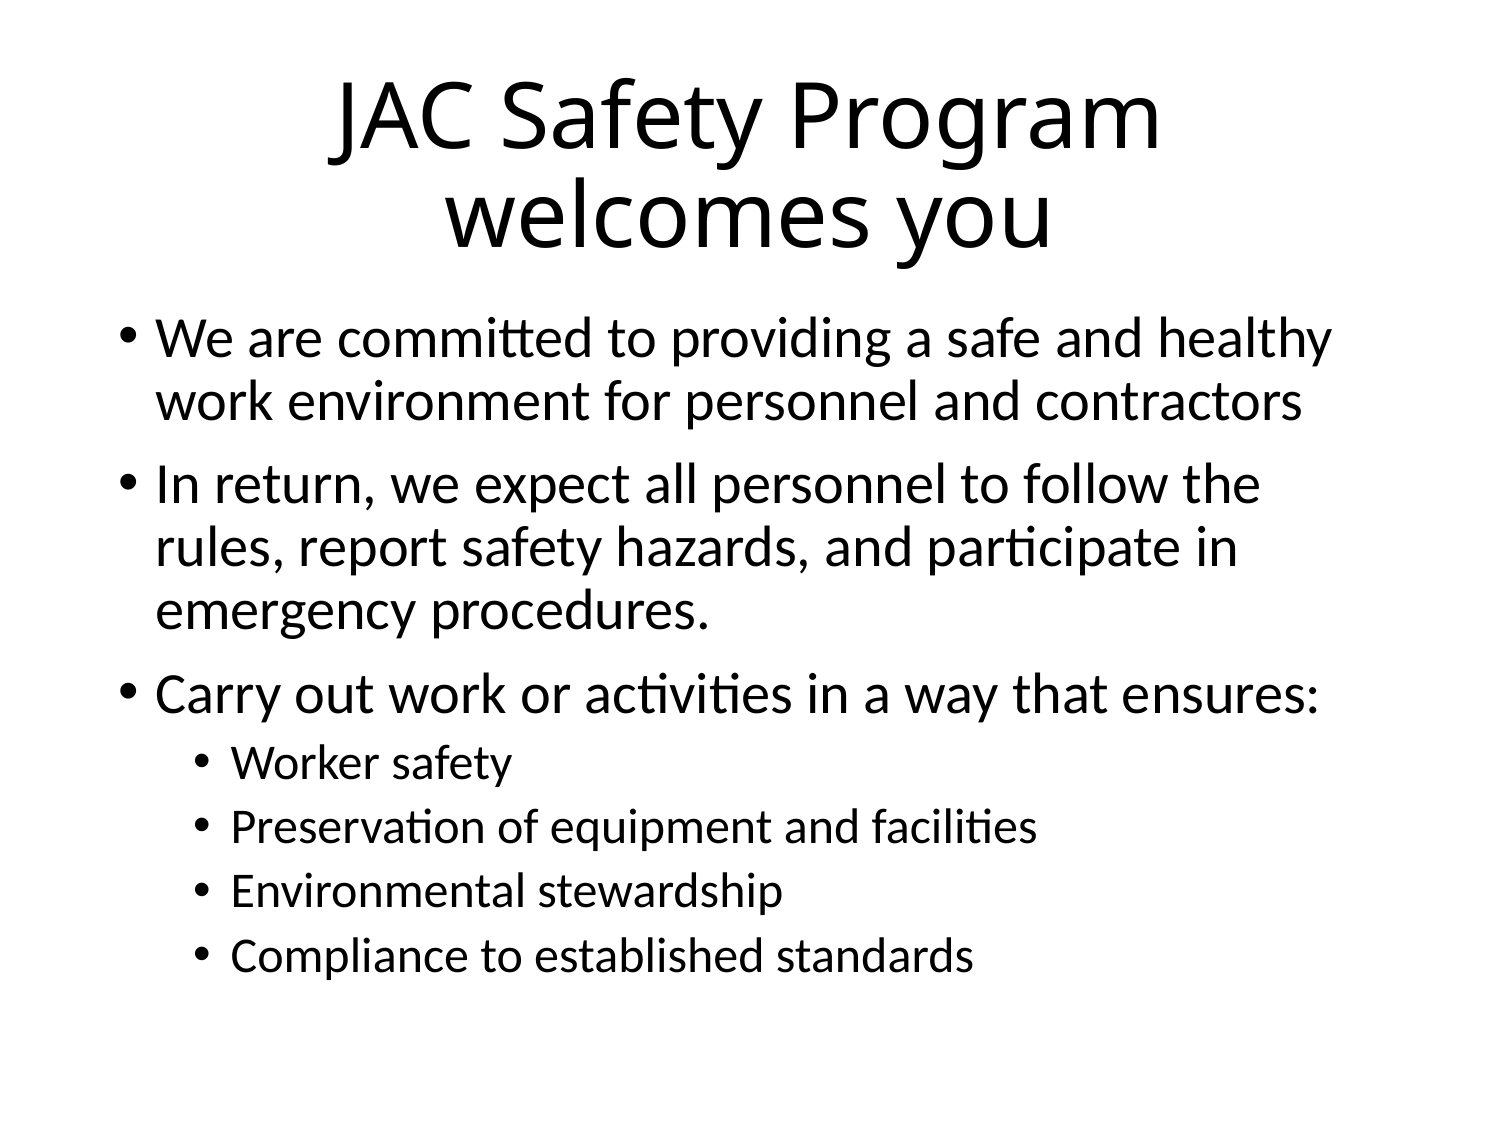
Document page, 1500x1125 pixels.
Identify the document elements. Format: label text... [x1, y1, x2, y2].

list We are committed to providing a safe and healthy work environment for personnel and contractors In return, we expect all personnel to follow the rules, report safety hazards, and participate in emergency procedures. Carry out work or activities in a way that ensures: Worker safety Preservation of equipment and facilities Environmental stewardship Compliance to established standards [103, 299, 1397, 1014]
title JAC Safety Program welcomes you [103, 59, 1397, 278]
